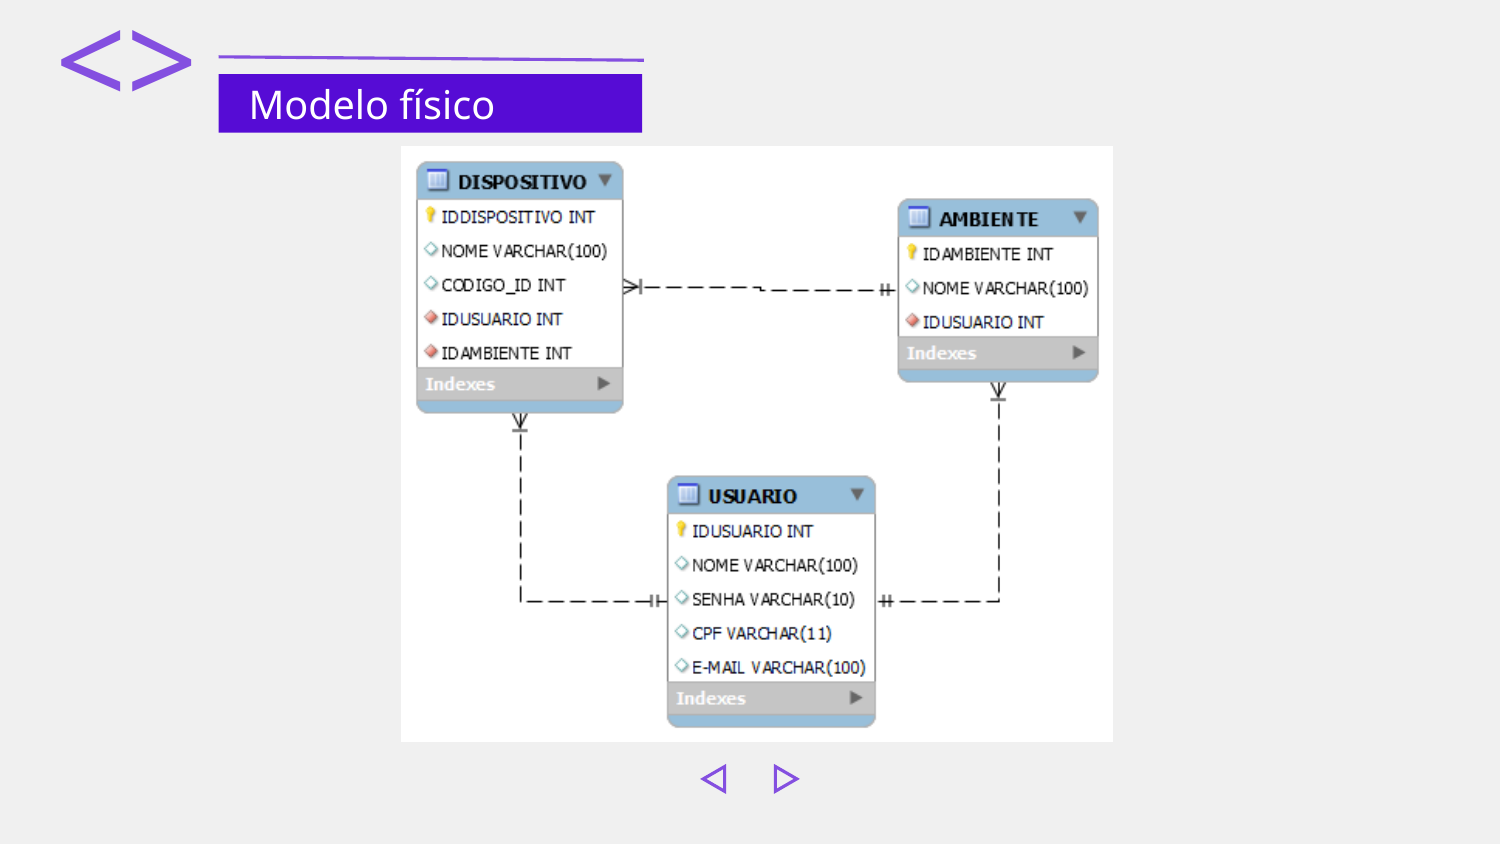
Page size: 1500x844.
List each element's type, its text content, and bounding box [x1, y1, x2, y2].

picture [400, 146, 1113, 742]
title Modelo físico [218, 74, 643, 133]
text_box [703, 766, 725, 792]
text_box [218, 56, 645, 61]
title <> [25, 6, 219, 107]
text_box [775, 766, 797, 792]
